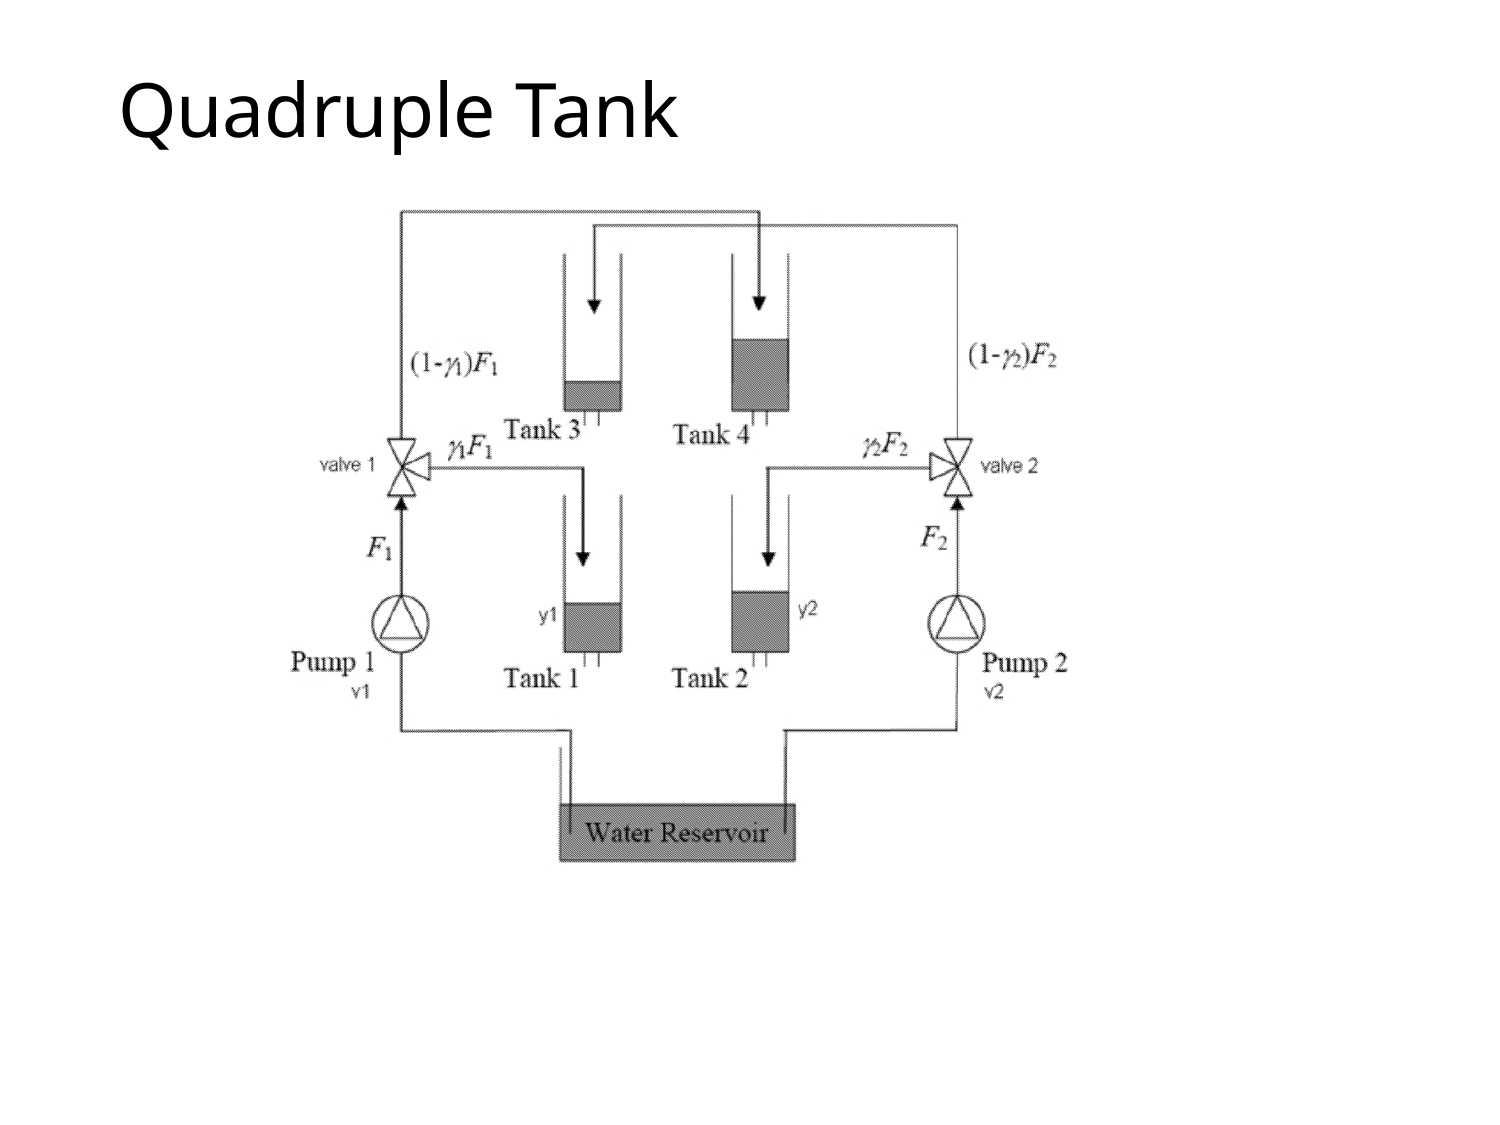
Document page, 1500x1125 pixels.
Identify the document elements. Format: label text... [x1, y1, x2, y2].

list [290, 205, 1071, 868]
title Quadruple Tank [103, 59, 1397, 167]
